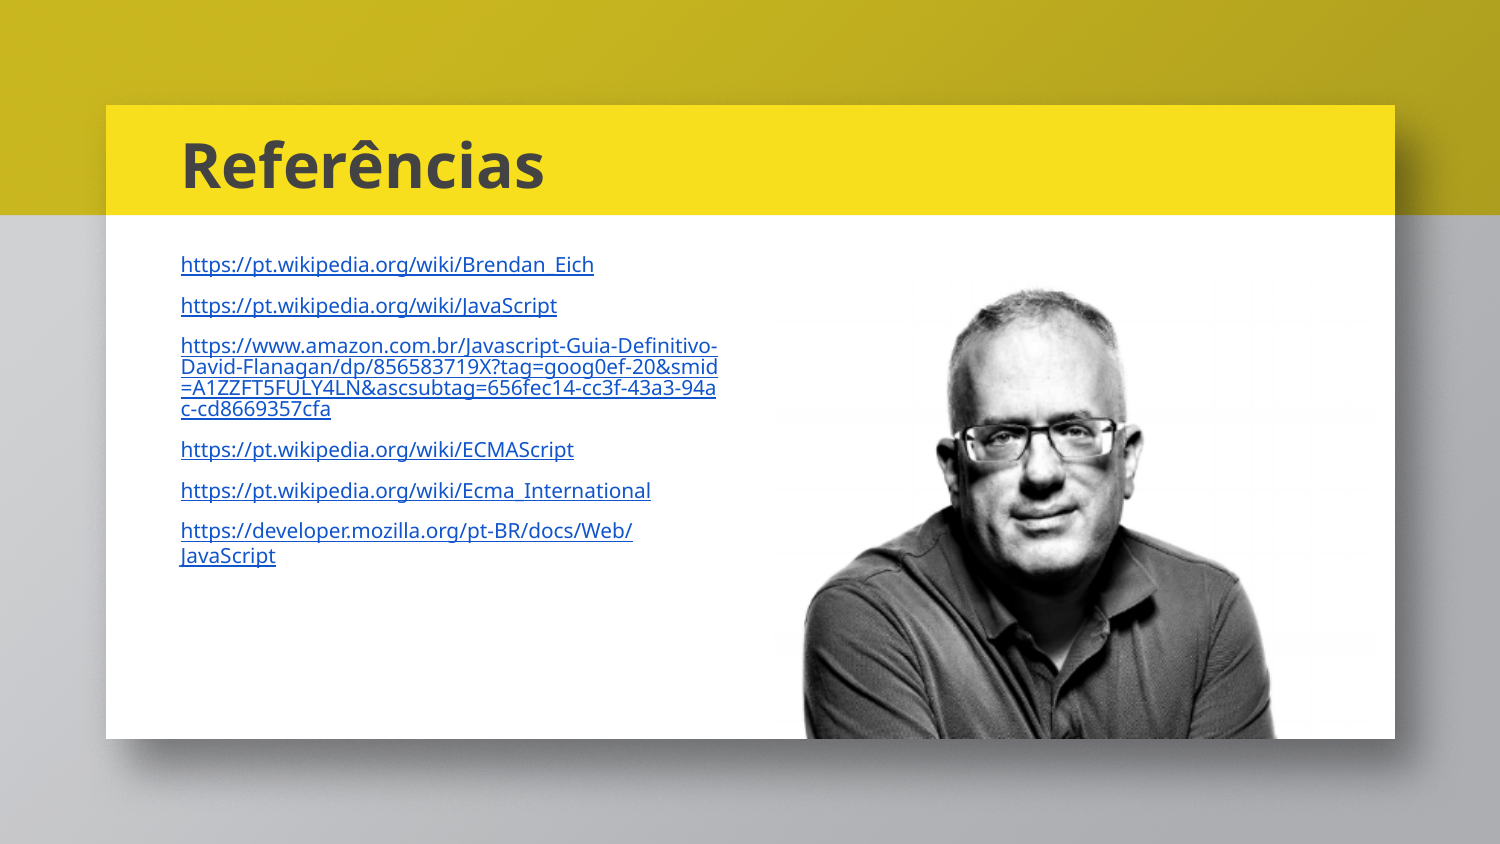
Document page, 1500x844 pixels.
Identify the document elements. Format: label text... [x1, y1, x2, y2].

title Referências [165, 106, 1336, 217]
list https://pt.wikipedia.org/wiki/Brendan_Eich https://pt.wikipedia.org/wiki/JavaScript https://www.amazon.com.br/Javascript-Guia-Definitivo-David-Flanagan/dp/856583719X?tag=goog0ef-20&smid=A1ZZFT5FULY4LN&ascsubtag=656fec14-cc3f-43a3-94ac-cd8669357cfa https://pt.wikipedia.org/wiki/ECMAScript https://pt.wikipedia.org/wiki/Ecma_International https://developer.mozilla.org/pt-BR/docs/Web/JavaScript [165, 236, 734, 691]
picture [0, 0, 1500, 844]
